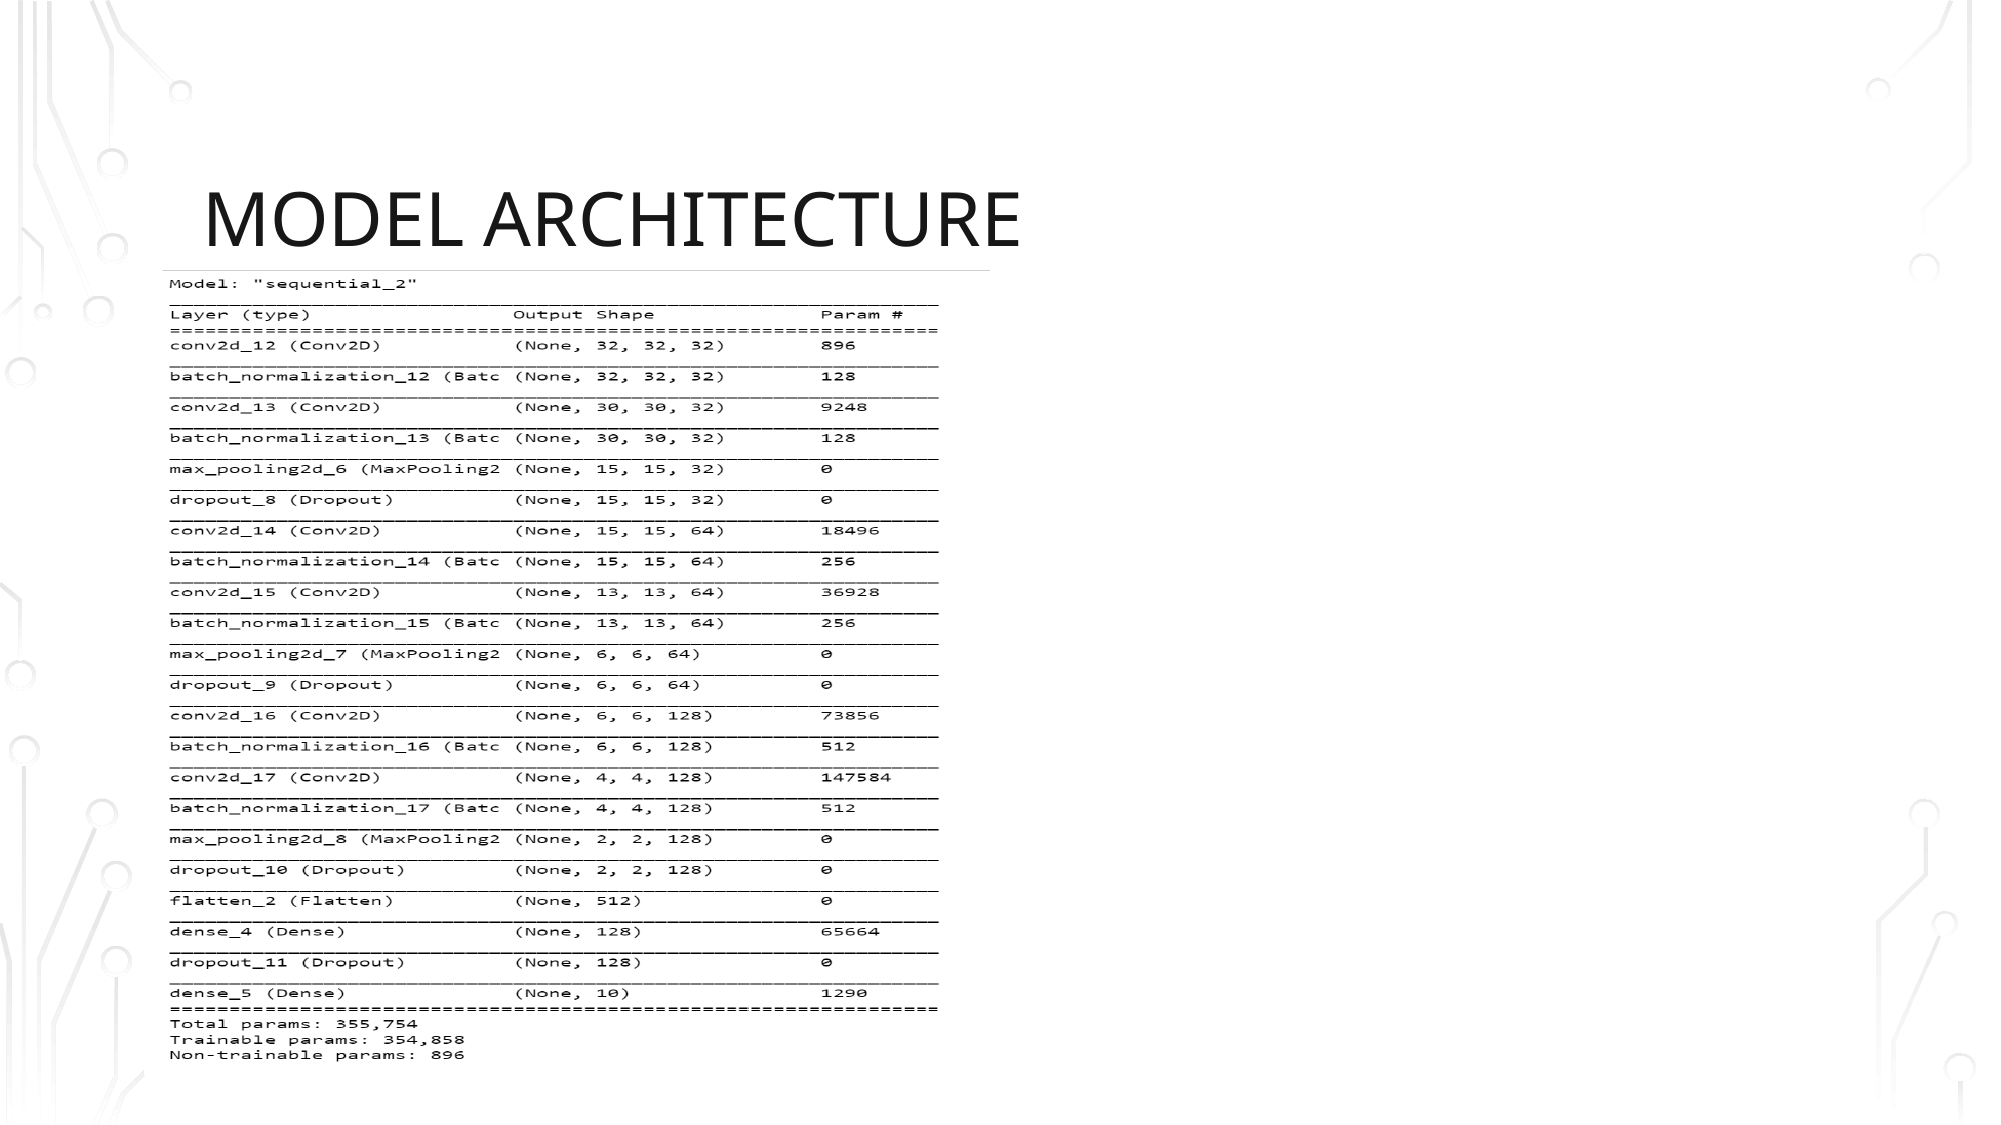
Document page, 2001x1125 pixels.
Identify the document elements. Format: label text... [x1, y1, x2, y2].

title Model Architecture [187, 101, 1813, 344]
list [144, 270, 990, 1075]
